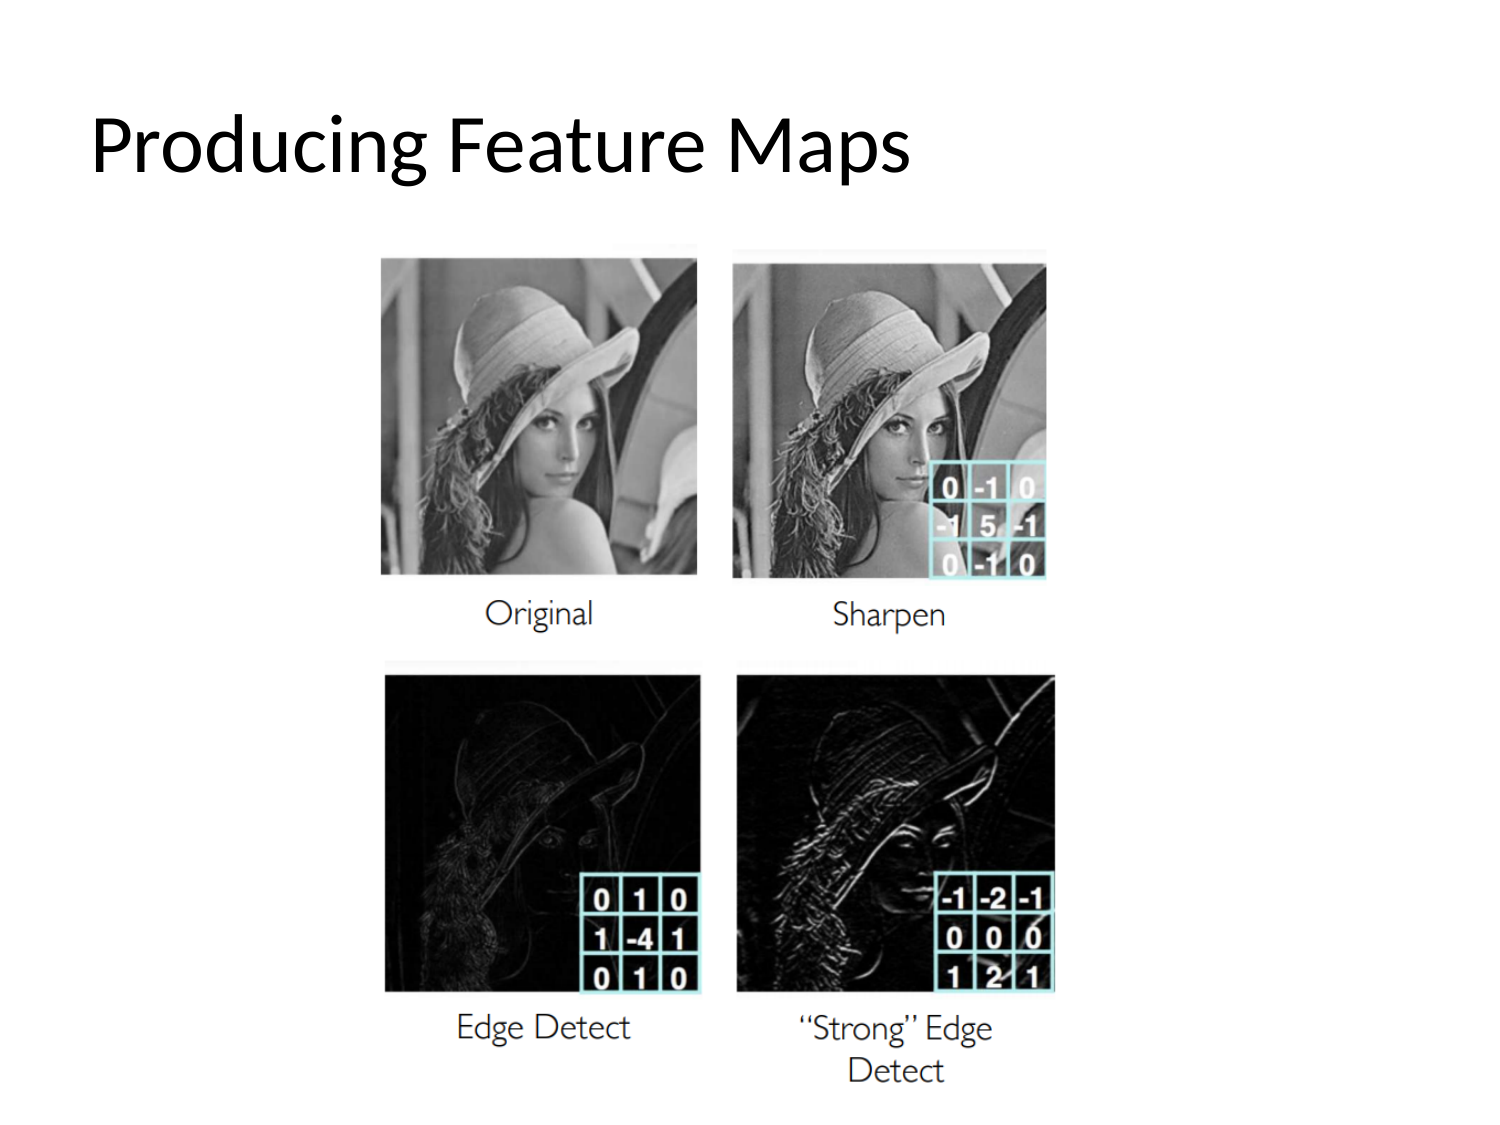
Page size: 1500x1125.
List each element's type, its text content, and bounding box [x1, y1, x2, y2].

title Producing Feature Maps [75, 45, 1425, 233]
picture [366, 224, 1063, 1125]
